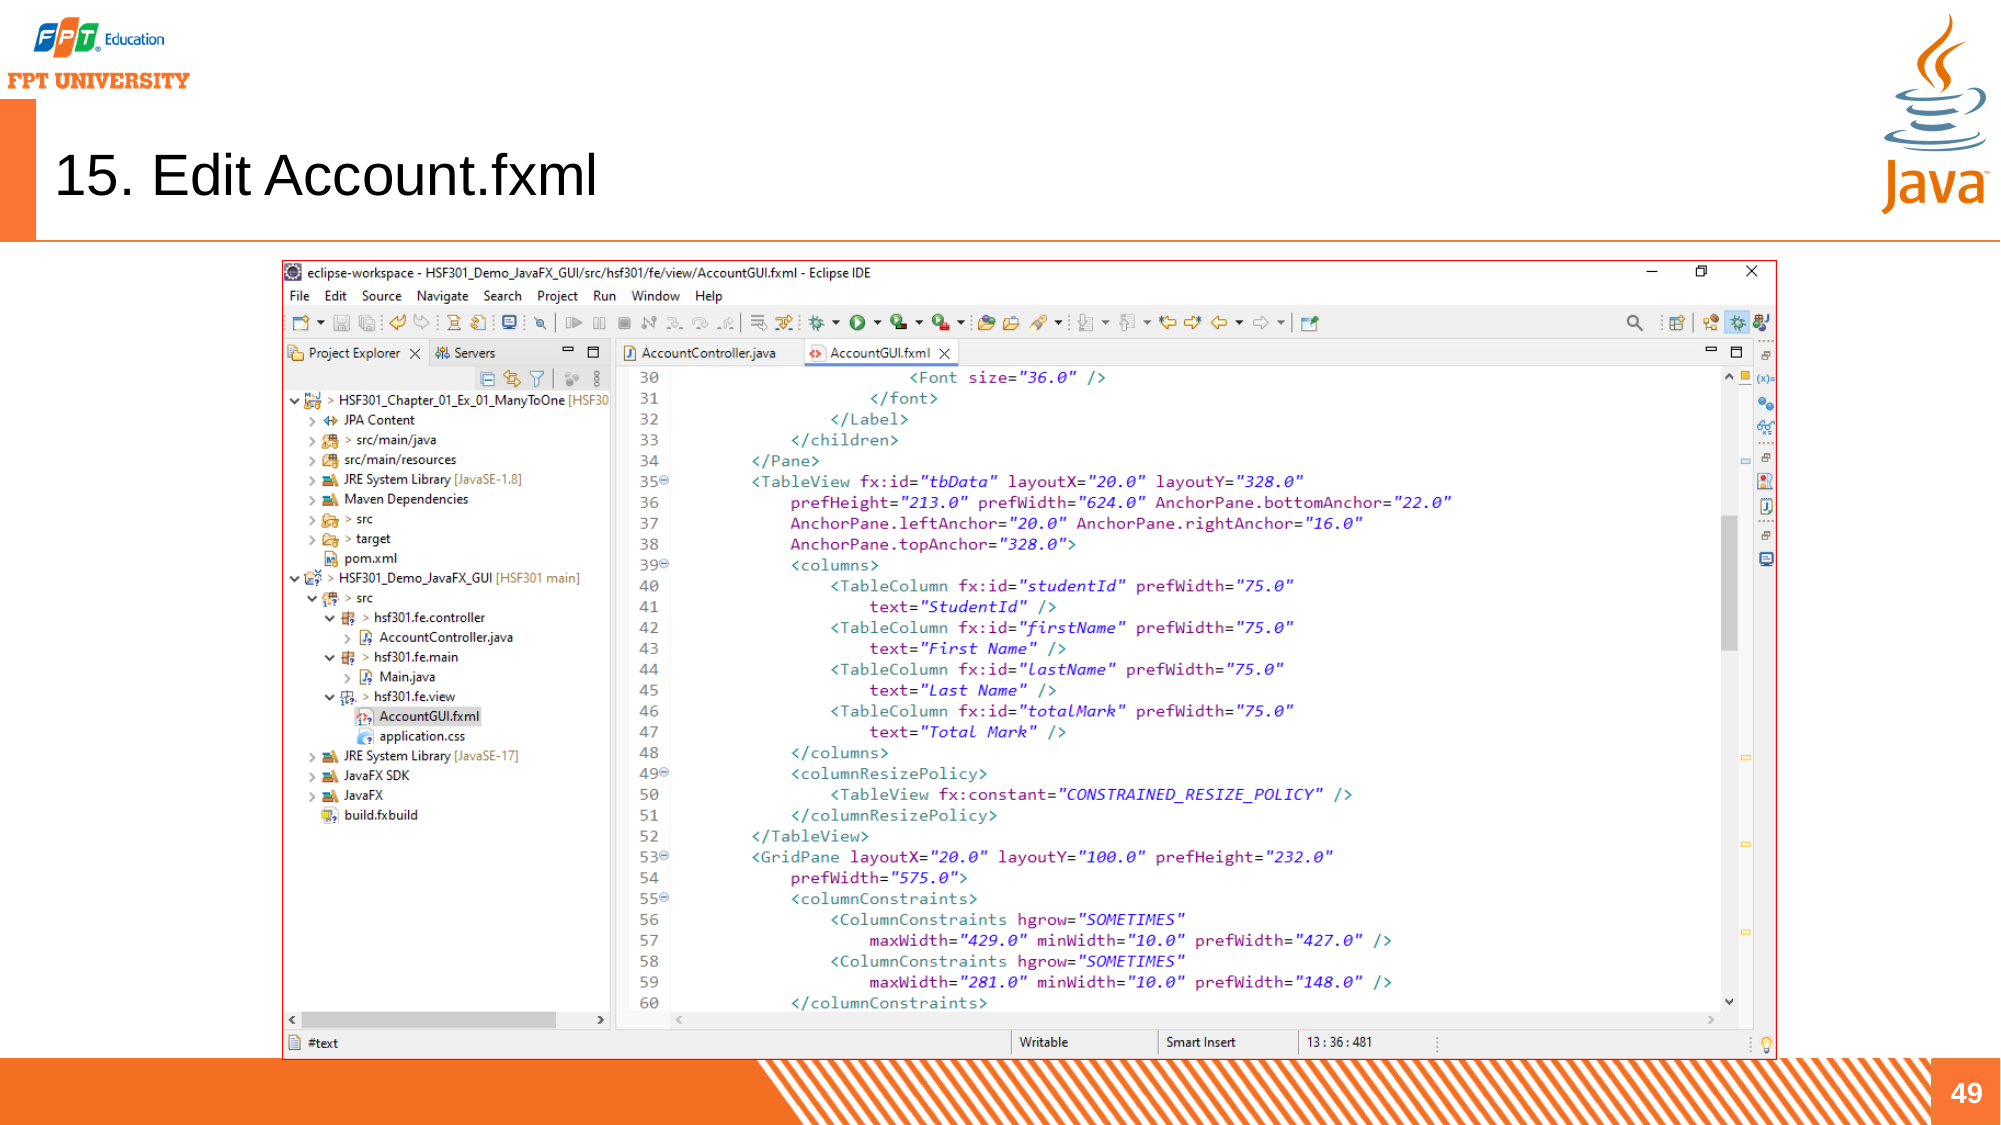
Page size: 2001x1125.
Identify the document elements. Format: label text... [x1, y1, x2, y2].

picture [0, 2, 197, 99]
title 15. Edit Account.fxml [39, 123, 1872, 230]
picture [1868, 4, 2000, 226]
slide_number 49 [1933, 1059, 2000, 1124]
picture [0, 260, 1934, 1125]
